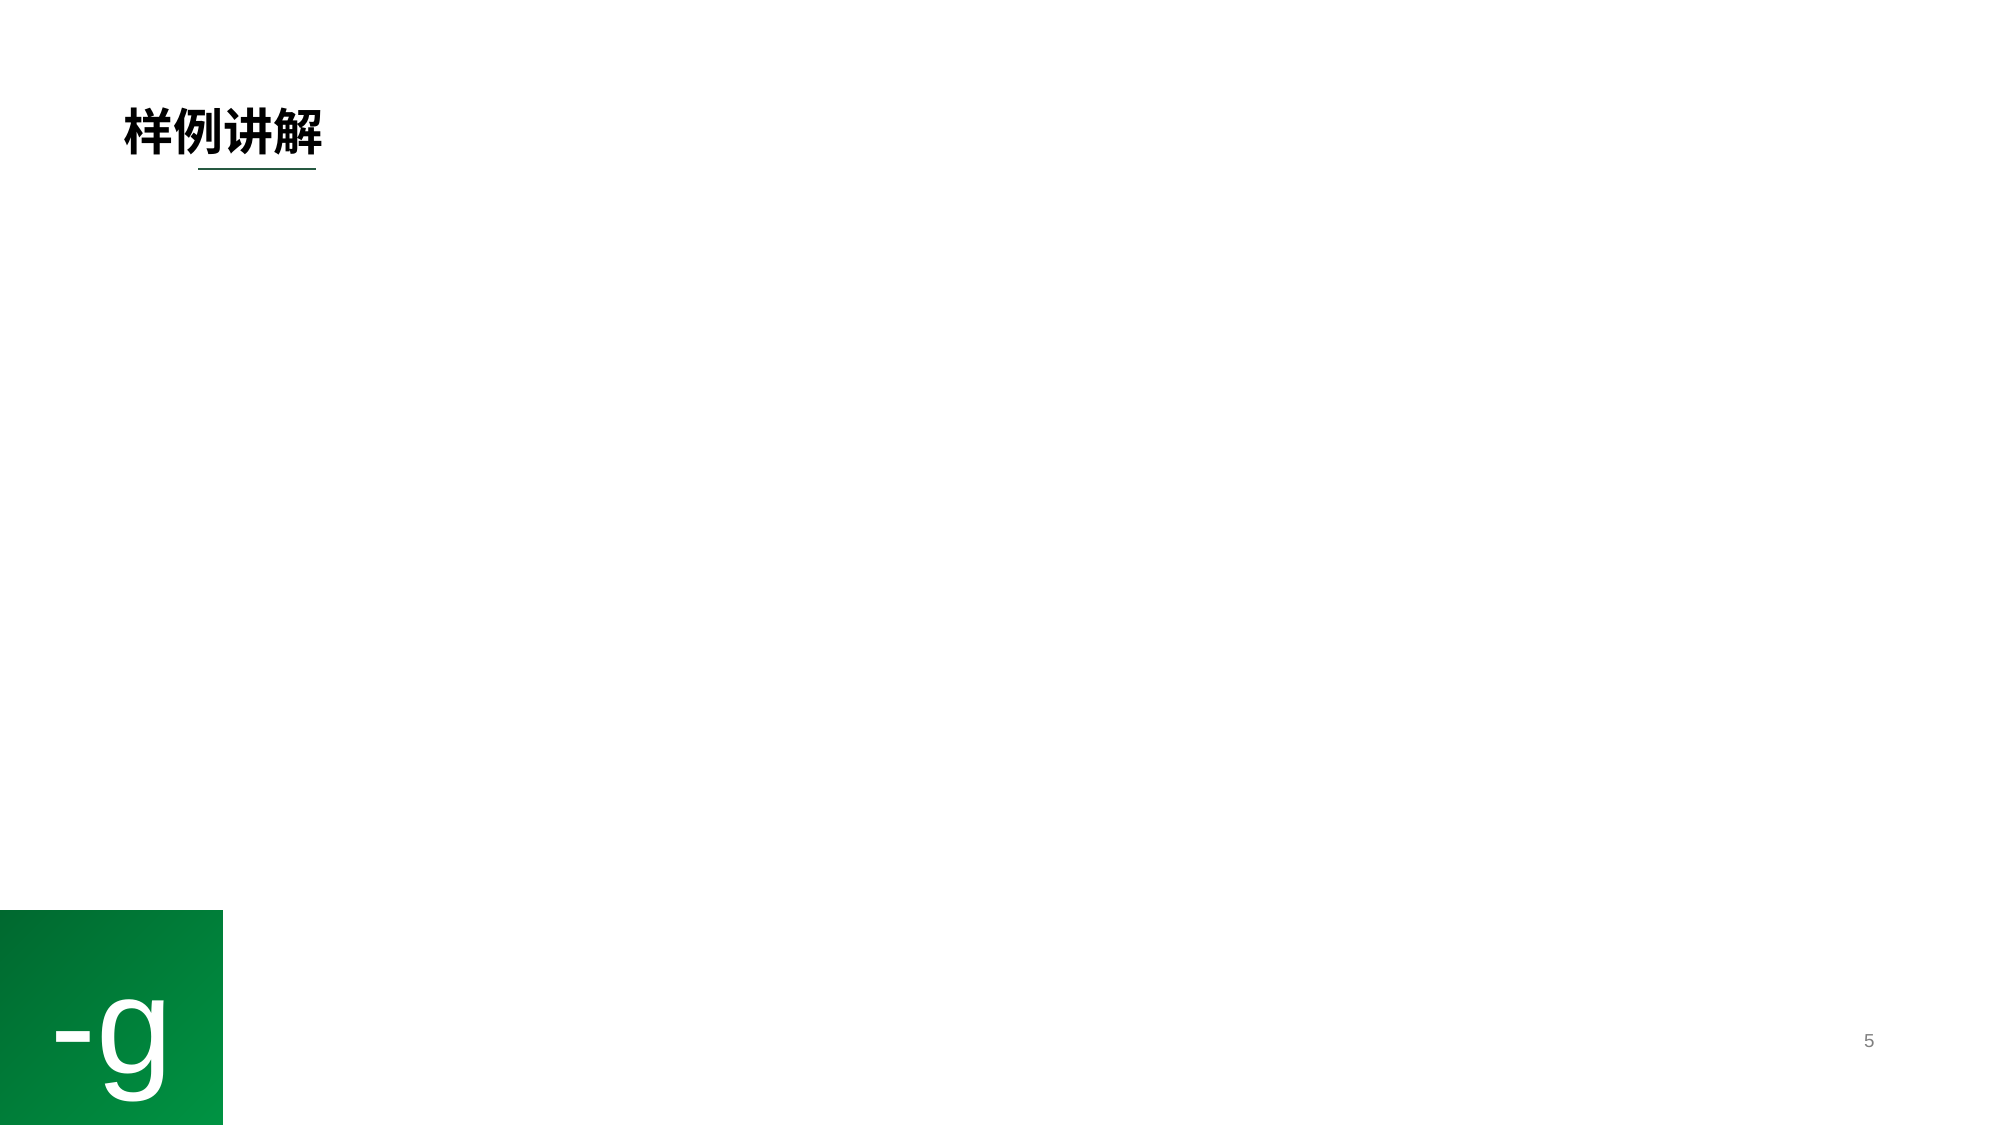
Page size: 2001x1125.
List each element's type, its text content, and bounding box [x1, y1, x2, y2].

text_box -g [0, 909, 224, 1125]
title 样例讲解 [108, 0, 1890, 169]
slide_number 5 [1471, 1022, 1890, 1057]
